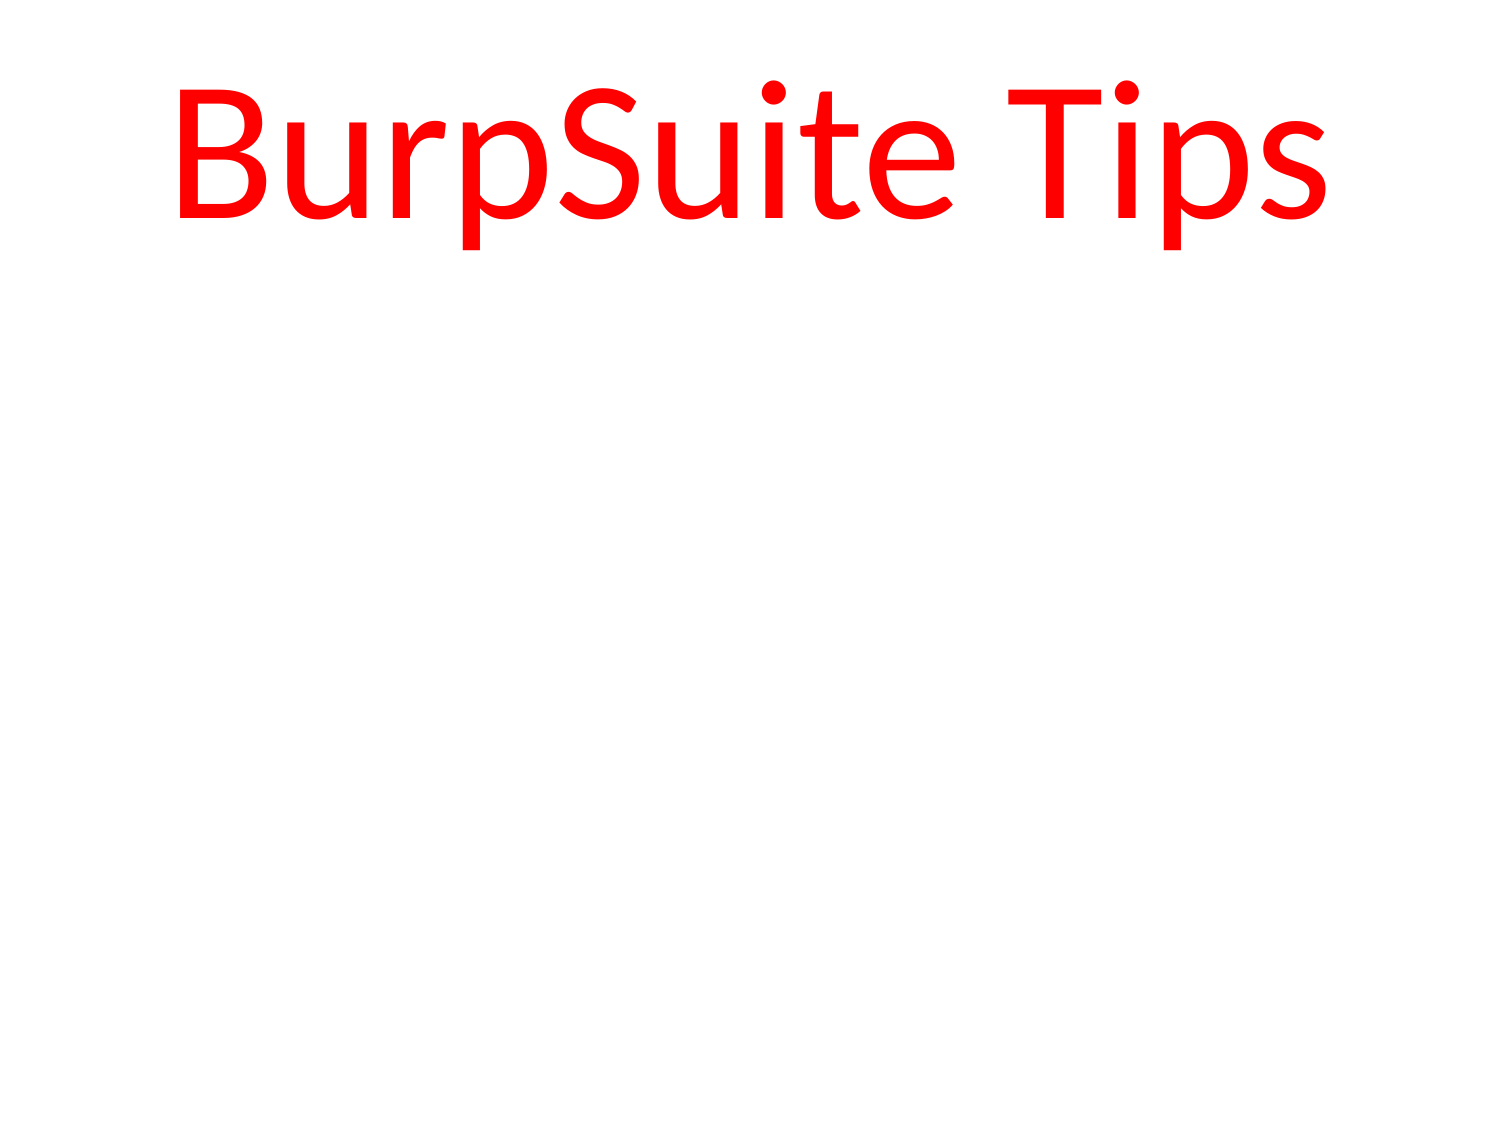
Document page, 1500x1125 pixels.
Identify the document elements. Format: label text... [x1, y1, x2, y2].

title BurpSuite Tips [75, 45, 1425, 233]
